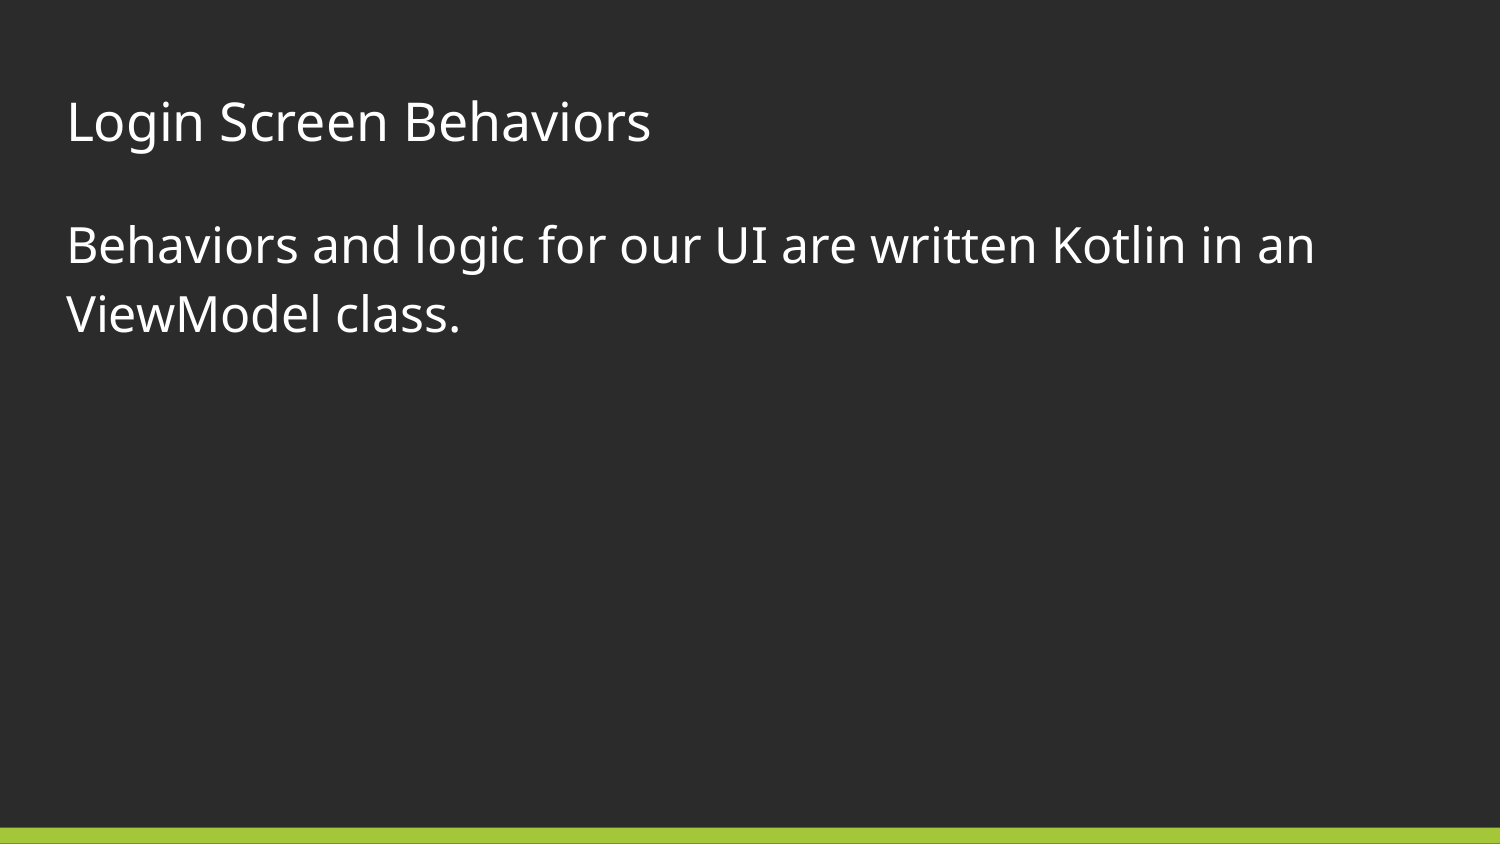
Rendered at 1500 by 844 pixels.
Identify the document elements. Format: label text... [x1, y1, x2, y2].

title Login Screen Behaviors [50, 72, 1450, 168]
list Behaviors and logic for our UI are written Kotlin in an ViewModel class. [50, 188, 1450, 750]
